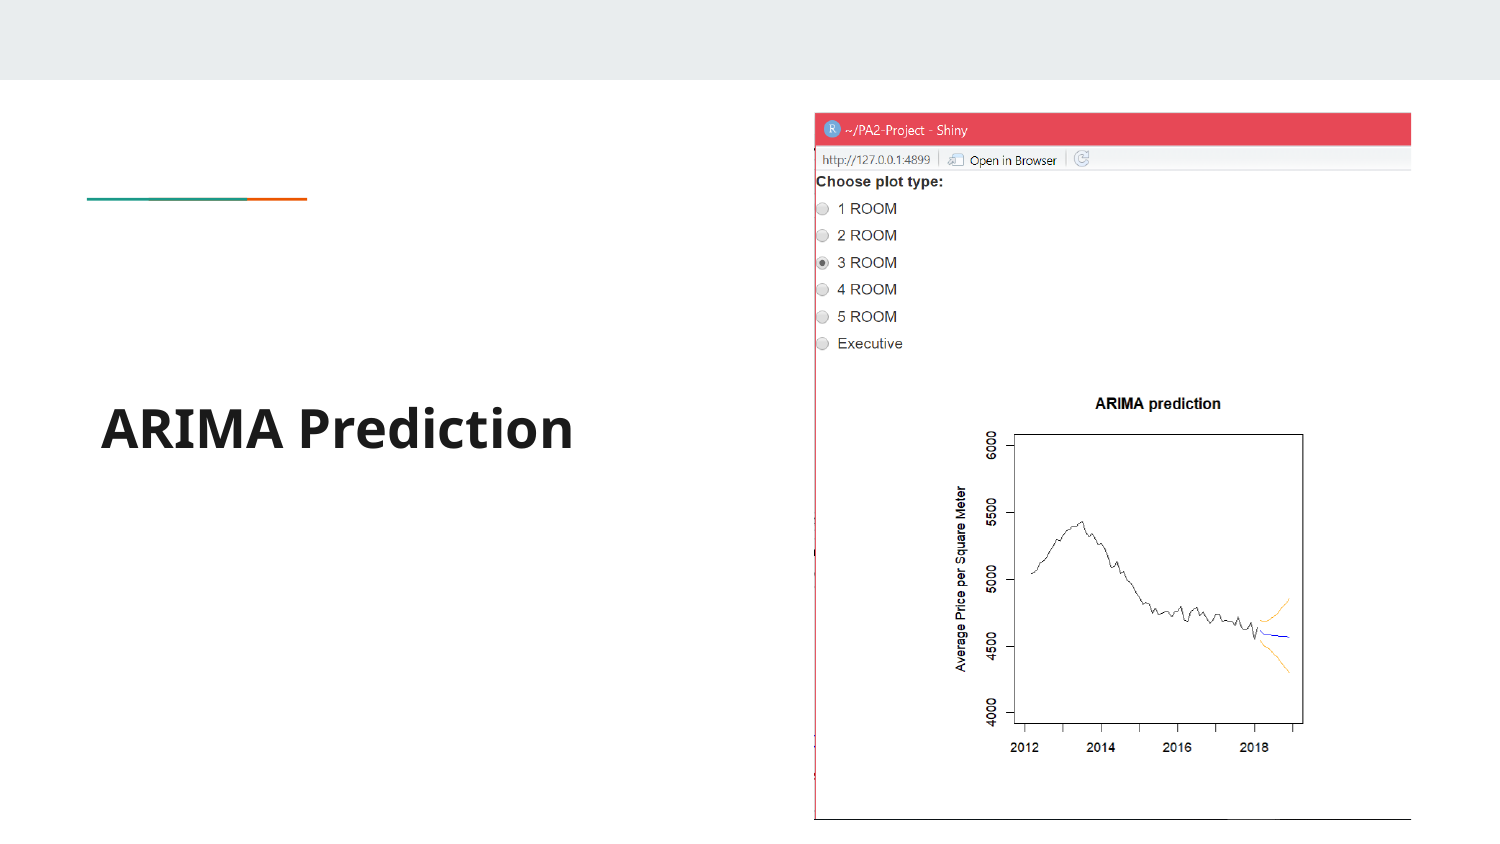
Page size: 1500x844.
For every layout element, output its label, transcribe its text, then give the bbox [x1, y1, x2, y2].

title ARIMA Prediction [56, 379, 621, 474]
picture [813, 112, 1412, 820]
